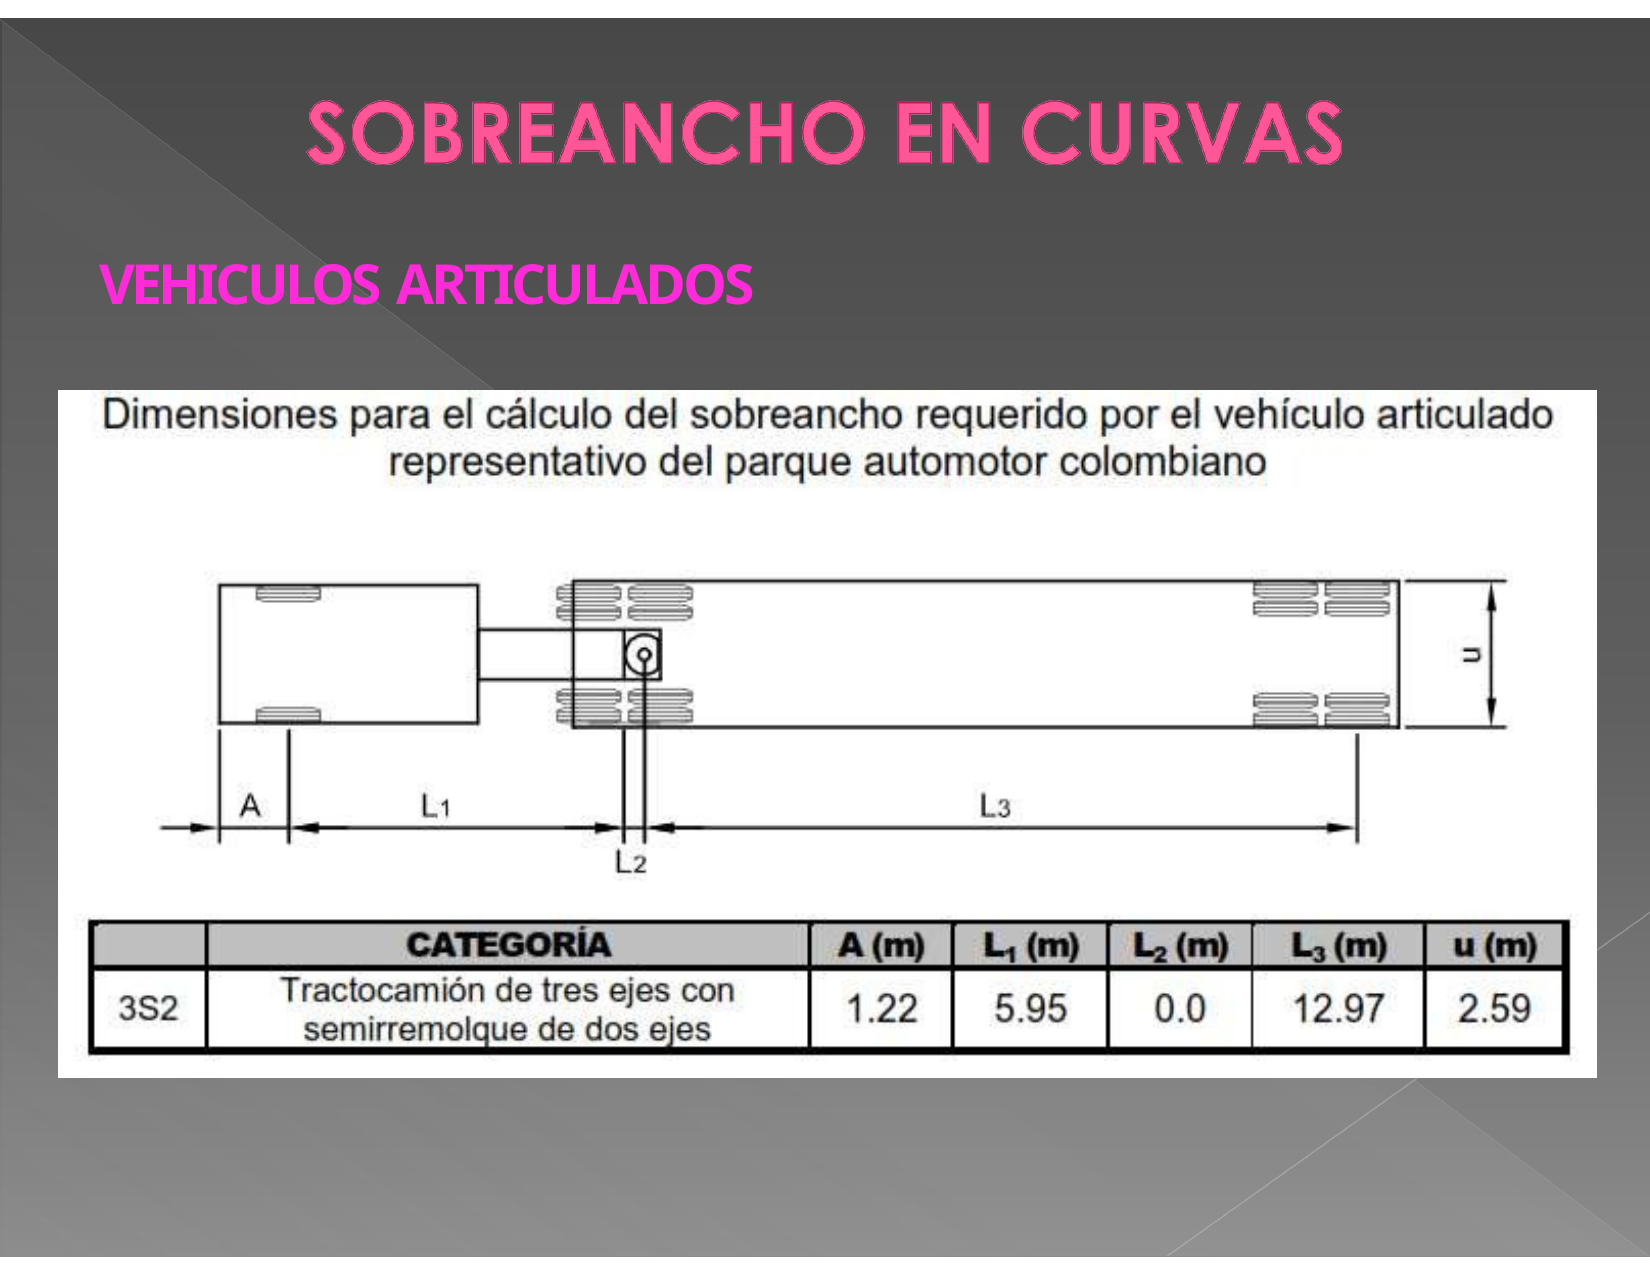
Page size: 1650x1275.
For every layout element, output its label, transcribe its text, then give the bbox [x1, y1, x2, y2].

picture [0, 18, 1650, 1257]
title VEHICULOS ARTICULADOS [71, 203, 1575, 389]
